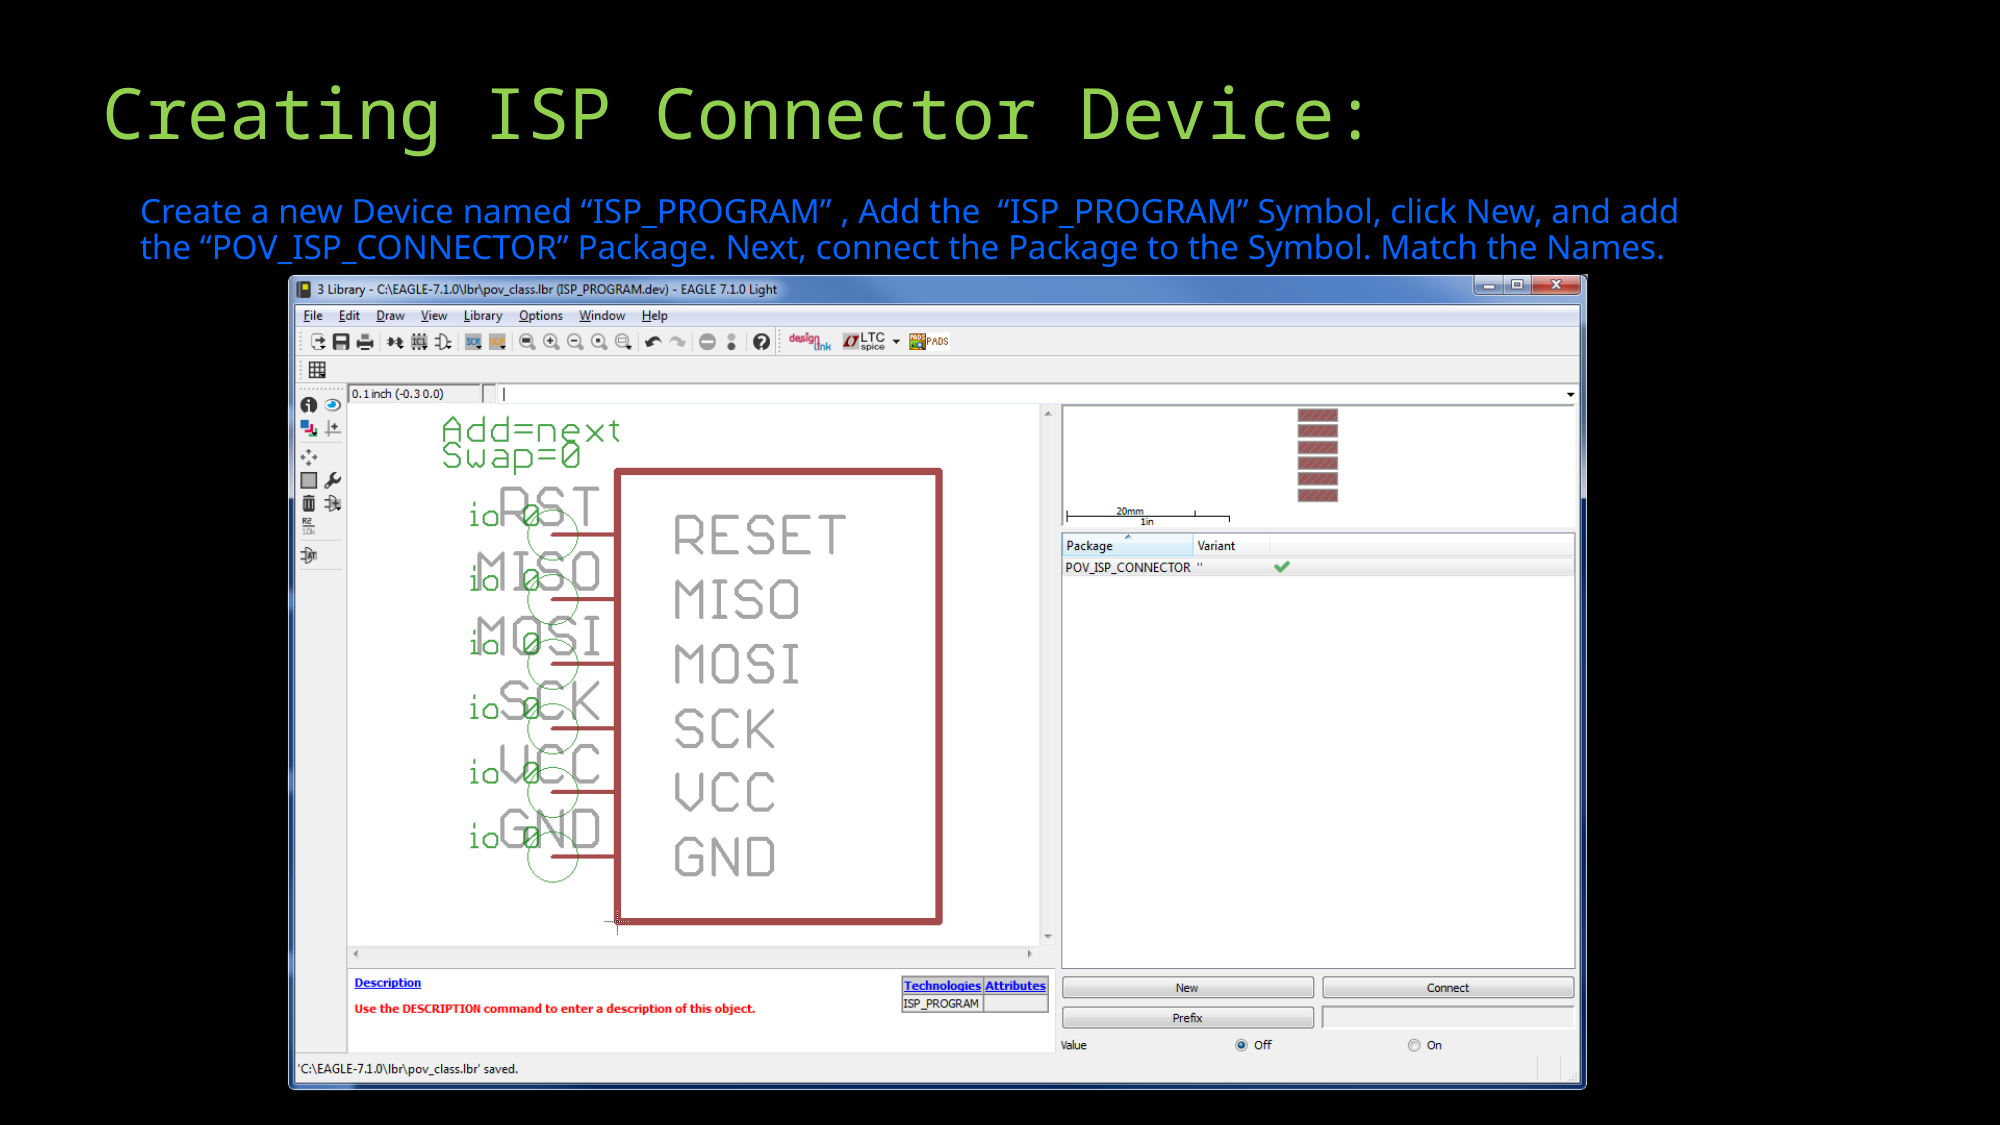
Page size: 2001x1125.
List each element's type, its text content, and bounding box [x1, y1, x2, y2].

title Creating ISP Connector Device: [87, 37, 1738, 163]
picture [287, 274, 1588, 1091]
list Create a new Device named “ISP_PROGRAM” , Add the “ISP_PROGRAM” Symbol, click New, and add the “POV_ISP_CONNECTOR” Package. Next, connect the Package to the Symbol. Match the Names. [125, 187, 1750, 1000]
